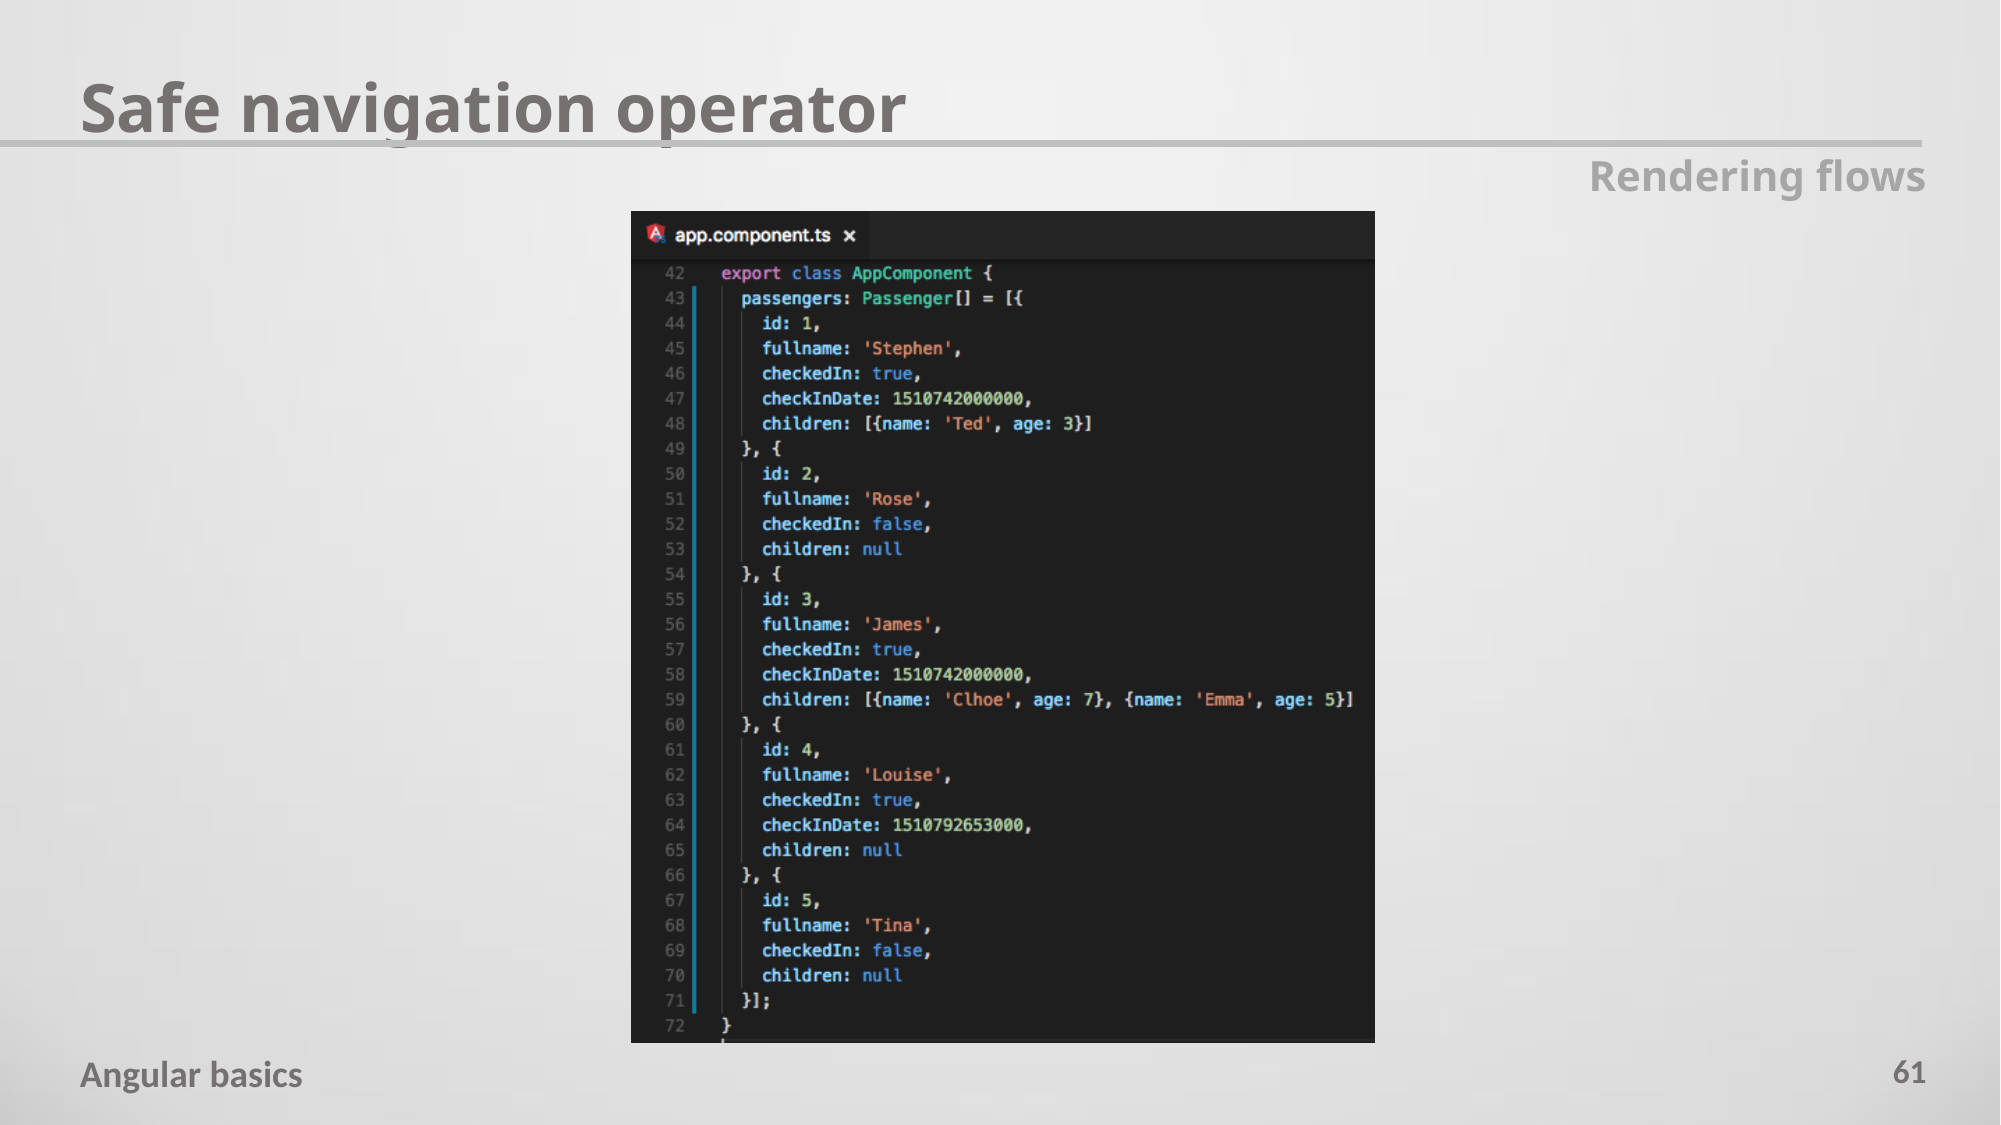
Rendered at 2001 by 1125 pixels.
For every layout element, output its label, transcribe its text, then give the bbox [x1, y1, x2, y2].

text_box Safe navigation operator [65, 48, 1942, 146]
text_box Rendering flows [1285, 146, 1942, 209]
text_box Safe navigation operator [65, 147, 1285, 155]
picture [0, 0, 2001, 1125]
footer Angular basics [65, 1042, 1338, 1103]
slide_number 61 [1412, 1038, 1942, 1103]
